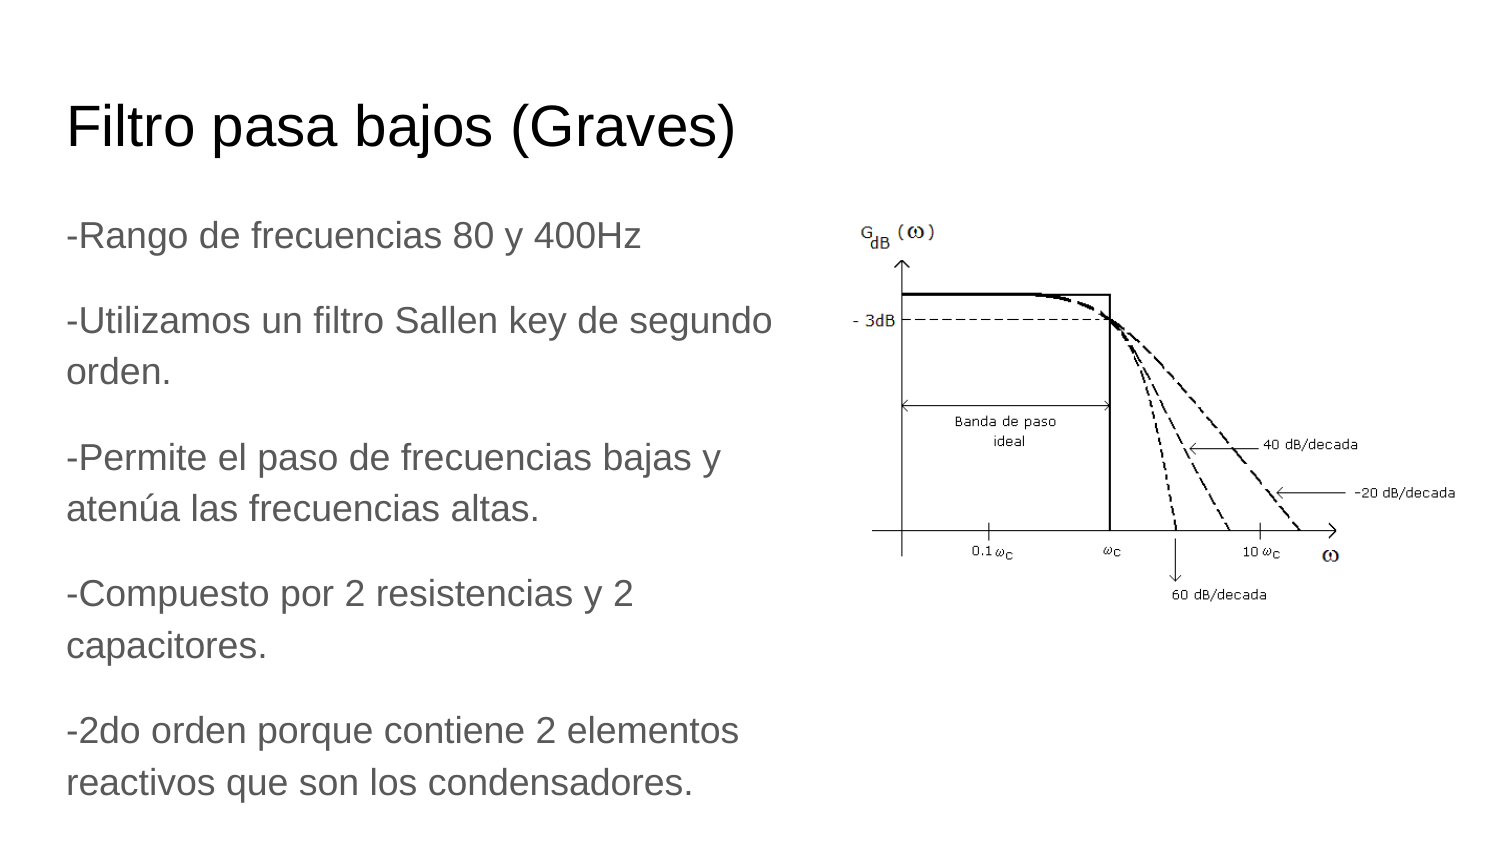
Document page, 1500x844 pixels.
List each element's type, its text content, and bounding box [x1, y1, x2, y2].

list -Rango de frecuencias 80 y 400Hz -Utilizamos un filtro Sallen key de segundo orden. -Permite el paso de frecuencias bajas y atenúa las frecuencias altas. -Compuesto por 2 resistencias y 2 capacitores. -2do orden porque contiene 2 elementos reactivos que son los condensadores. [51, 189, 803, 517]
title Filtro pasa bajos (Graves) [51, 72, 1449, 167]
picture [848, 215, 1464, 611]
